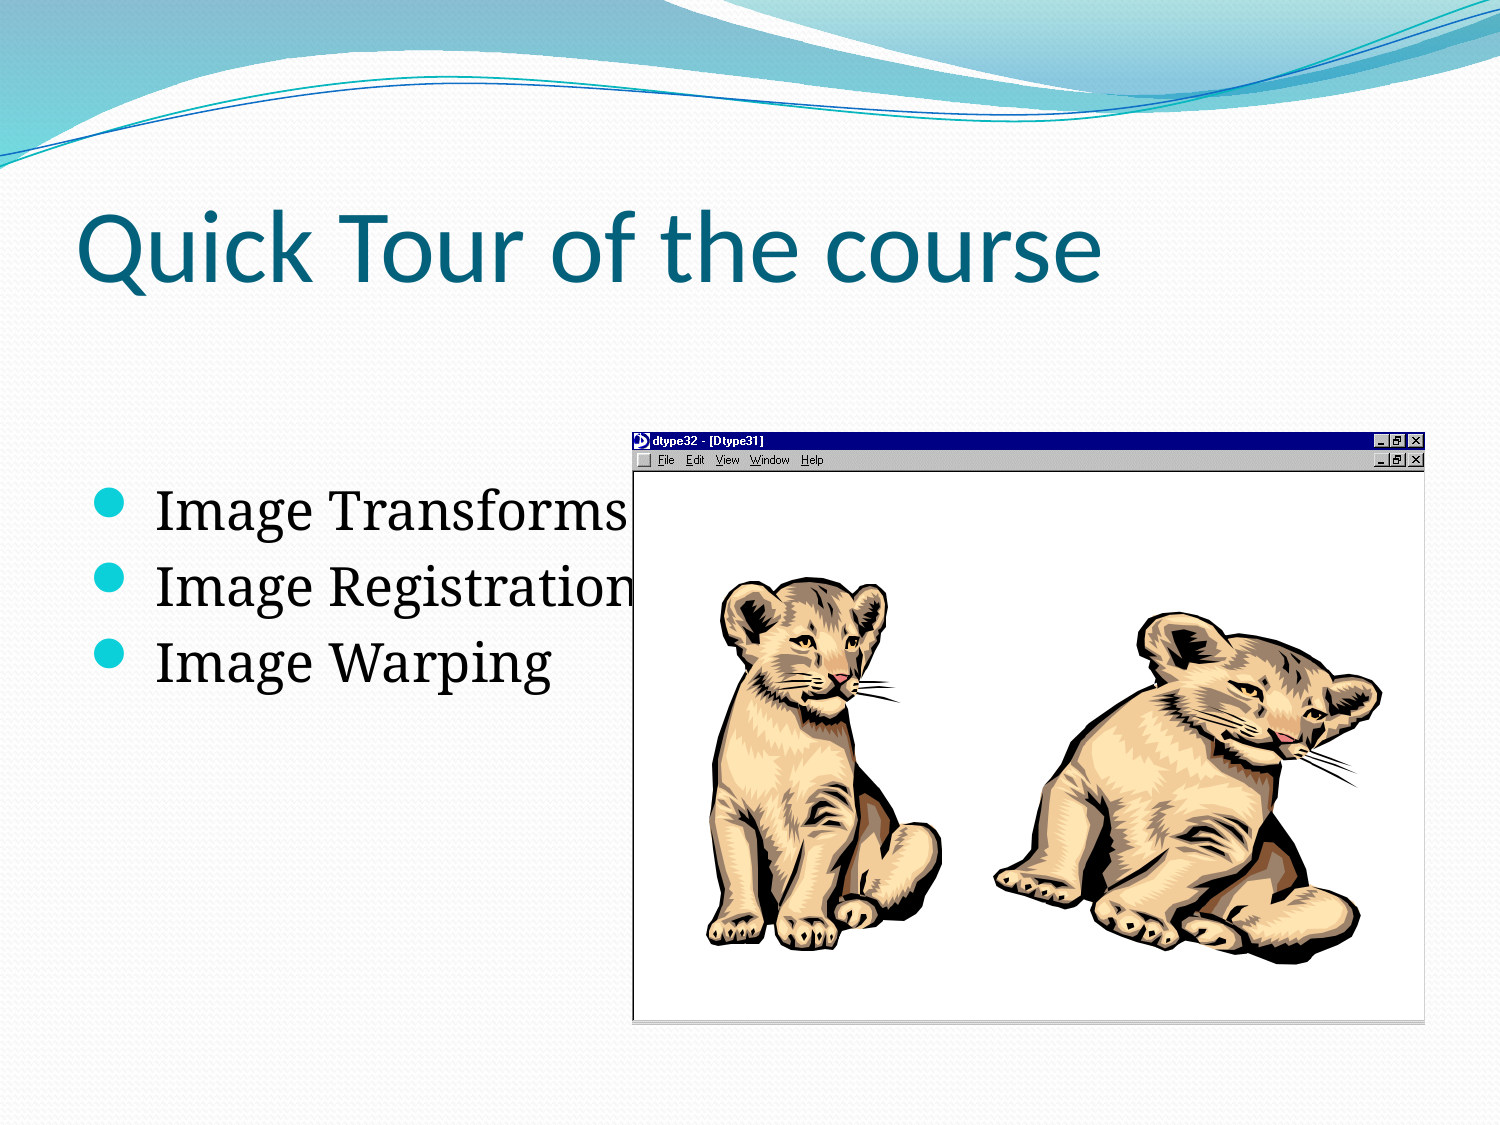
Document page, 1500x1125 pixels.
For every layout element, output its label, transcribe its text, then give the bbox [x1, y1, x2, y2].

list Image Transforms Image Registration Image Warping [75, 317, 1425, 1038]
title Quick Tour of the course [75, 115, 1425, 303]
picture [632, 432, 1426, 1026]
